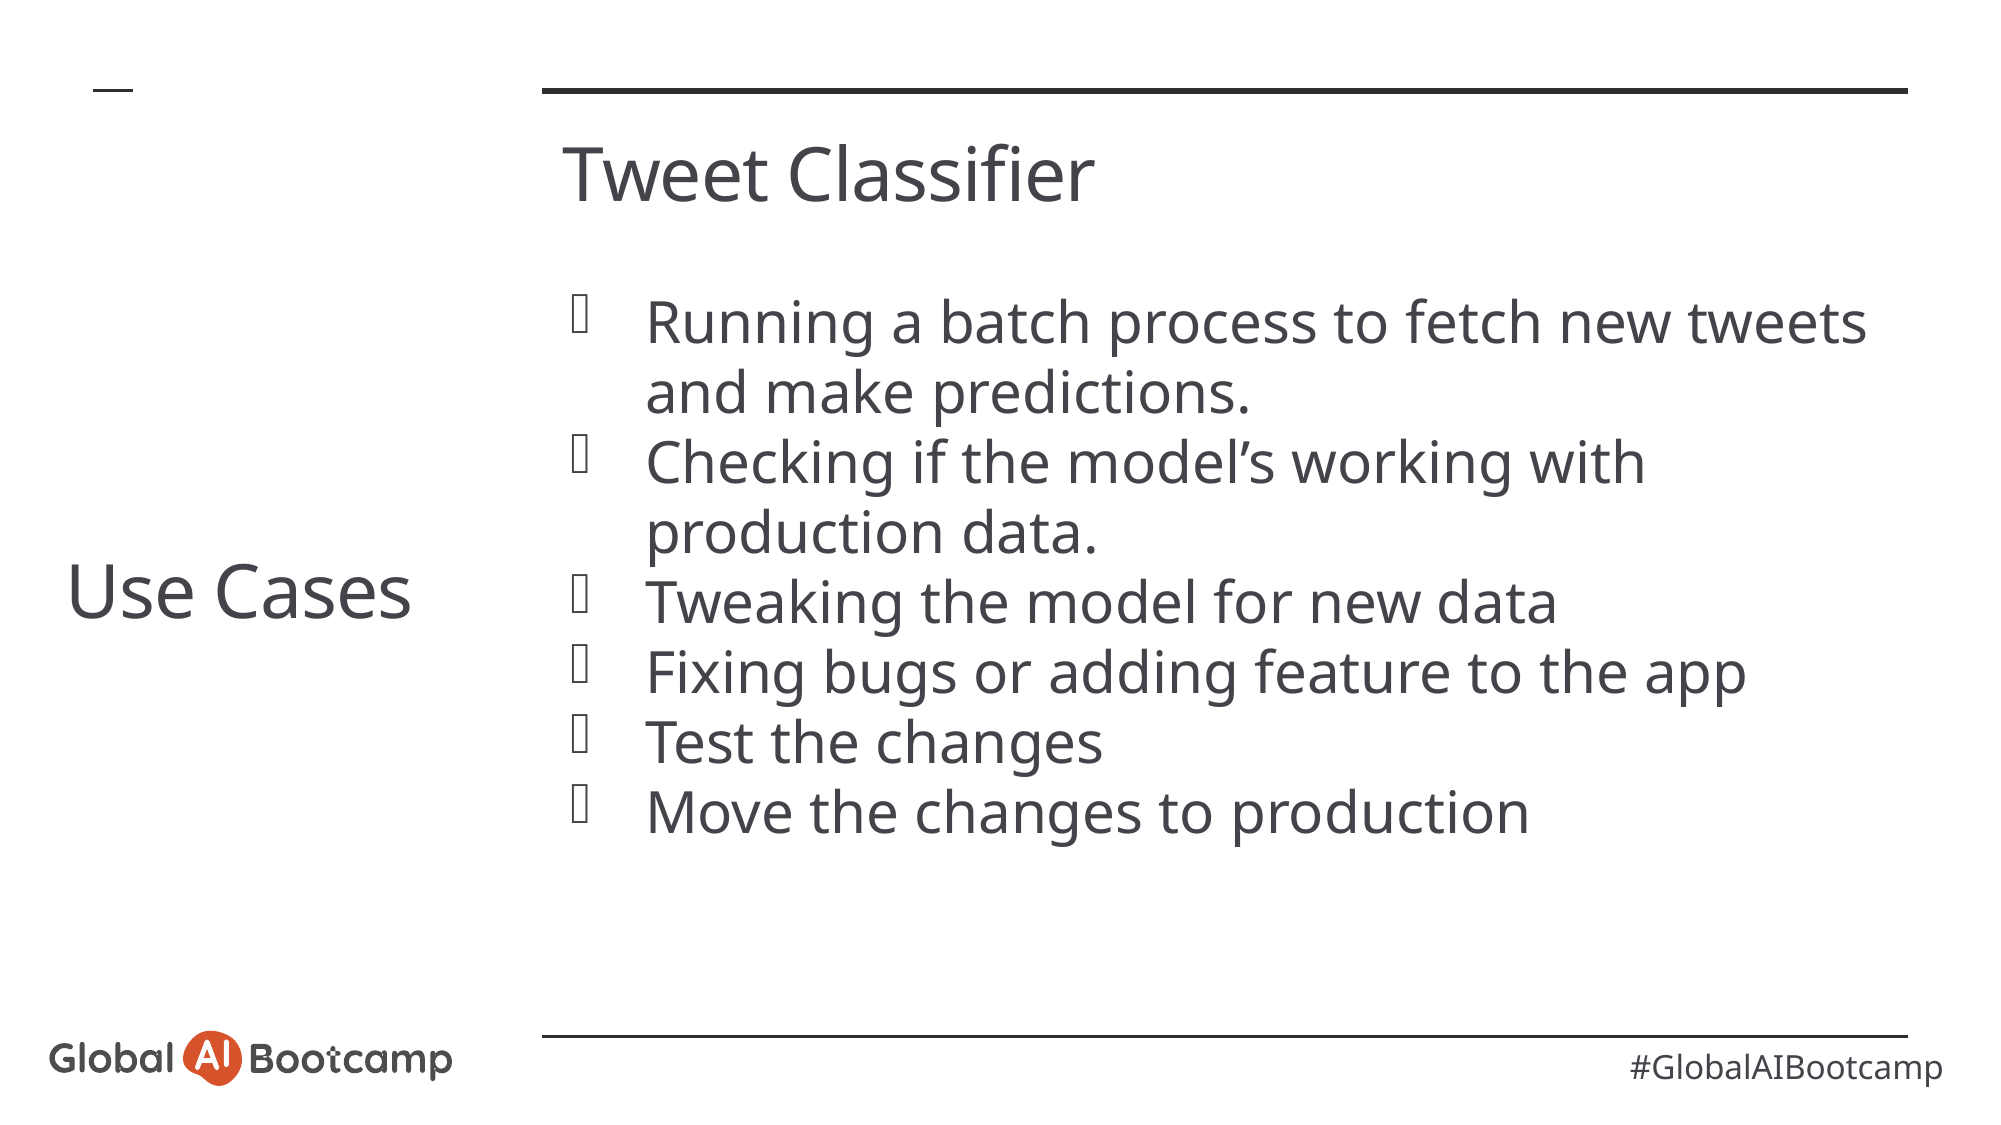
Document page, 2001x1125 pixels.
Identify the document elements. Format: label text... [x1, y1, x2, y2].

list Running a batch process to fetch new tweets and make predictions. Checking if the model’s working with production data. Tweaking the model for new data Fixing bugs or adding feature to the app Test the changes Move the changes to production [525, 264, 1908, 922]
title Tweet Classifier [542, 106, 1926, 246]
title Use Cases [45, 523, 574, 663]
